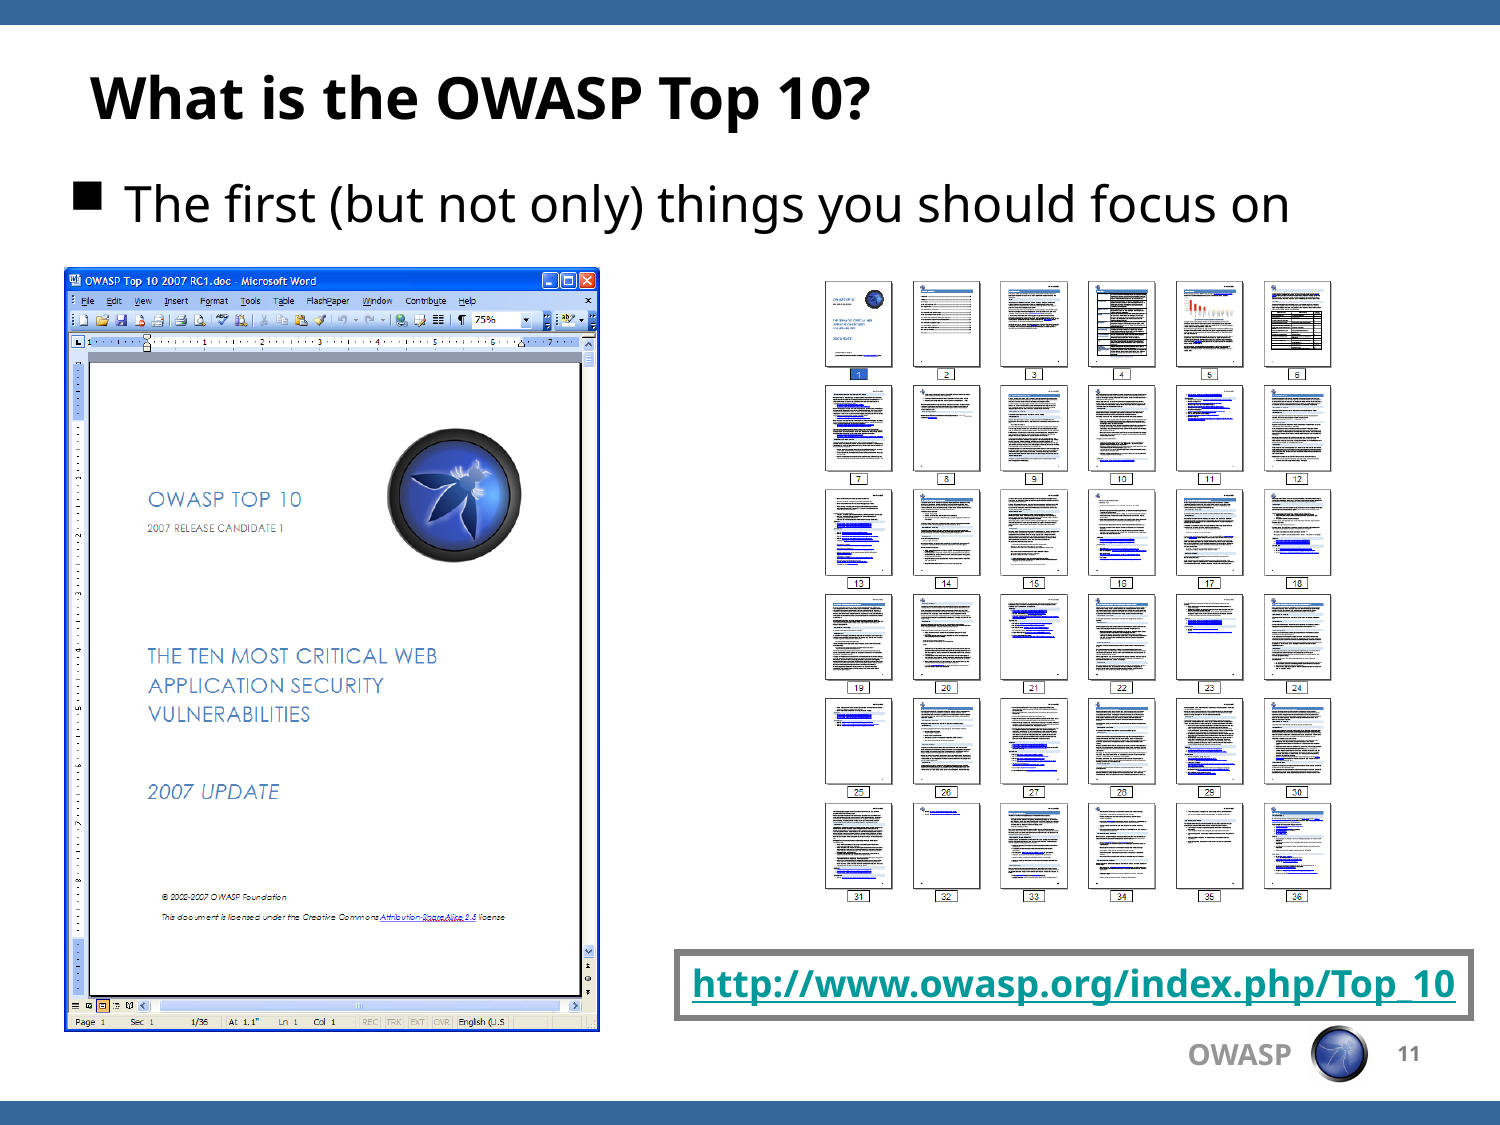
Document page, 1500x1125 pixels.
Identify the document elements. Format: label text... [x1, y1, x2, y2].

picture [64, 266, 600, 1033]
picture [820, 278, 1336, 906]
text_box http://www.owasp.org/index.php/Top_10 [676, 952, 1471, 1019]
slide_number 11 [1376, 1032, 1443, 1071]
list The first (but not only) things you should focus on … [53, 165, 1329, 303]
title What is the OWASP Top 10? [75, 31, 1425, 161]
picture [1307, 1024, 1370, 1083]
